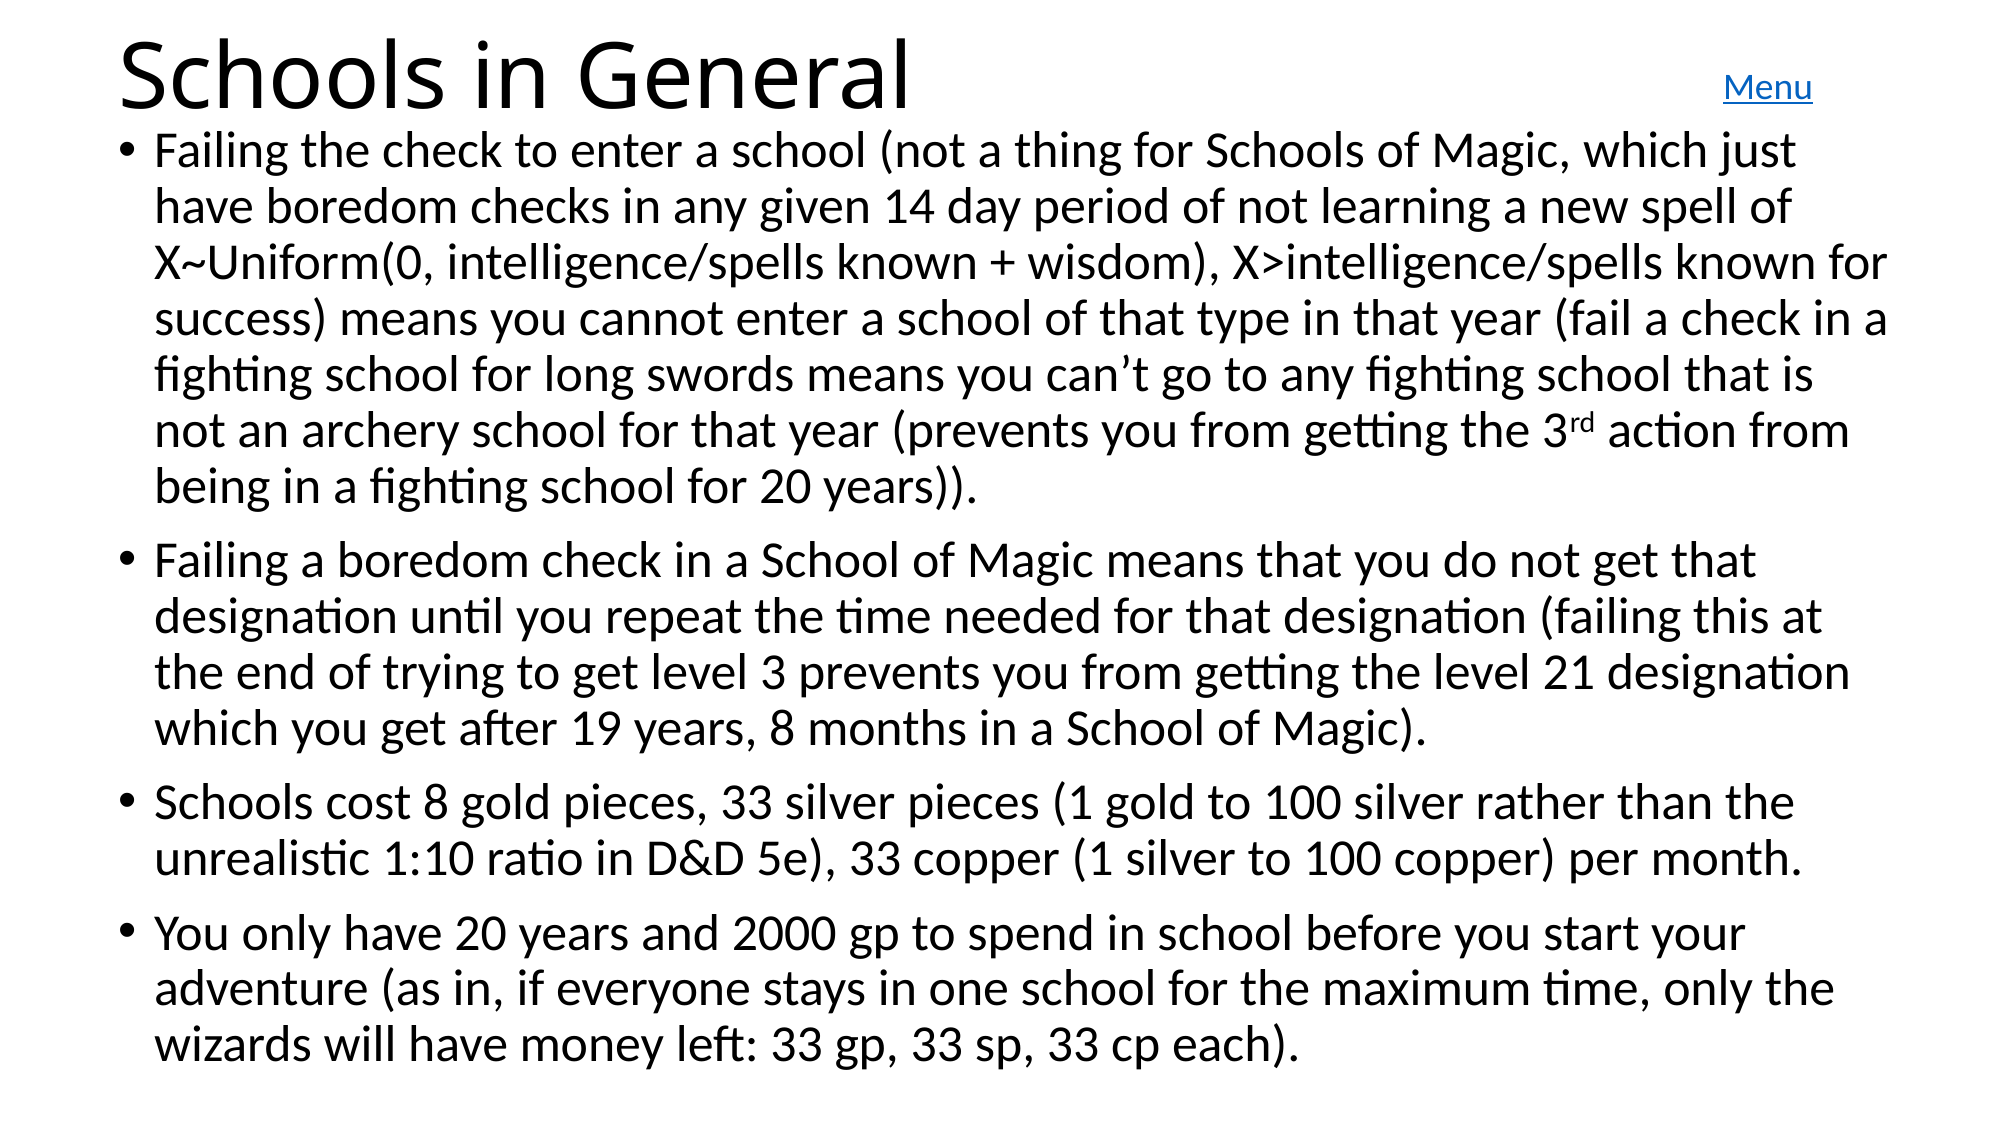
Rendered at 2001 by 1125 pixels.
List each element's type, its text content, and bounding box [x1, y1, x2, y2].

title Schools in General [103, 9, 1347, 115]
text_box Menu [1347, 9, 1828, 115]
list Failing the check to enter a school (not a thing for Schools of Magic, which just have boredom checks in any given 14 day period of not learning a new spell of X~Uniform(0, intelligence/spells known + wisdom), X>intelligence/spells known for success) means you cannot enter a school of that type in that year (fail a check in a fighting school for long swords means you can’t go to any fighting school that is not an archery school for that year (prevents you from getting the 3rd action from being in a fighting school for 20 years)). Failing a boredom check in a School of Magic means that you do not get that designation until you repeat the time needed for that designation (failing this at the end of trying to get level 3 prevents you from getting the level 21 designation which you get after 19 years, 8 months in a School of Magic). Schools cost 8 gold pieces, 33 silver pieces (1 gold to 100 silver rather than the unrealistic 1:10 ratio in D&D 5e), 33 copper (1 silver to 100 copper) per month. You only have 20 years and 2000 gp to spend in school before you start your adventure (as in, if everyone stays in one school for the maximum time, only the wizards will have money left: 33 gp, 33 sp, 33 cp each). [103, 115, 1911, 1100]
